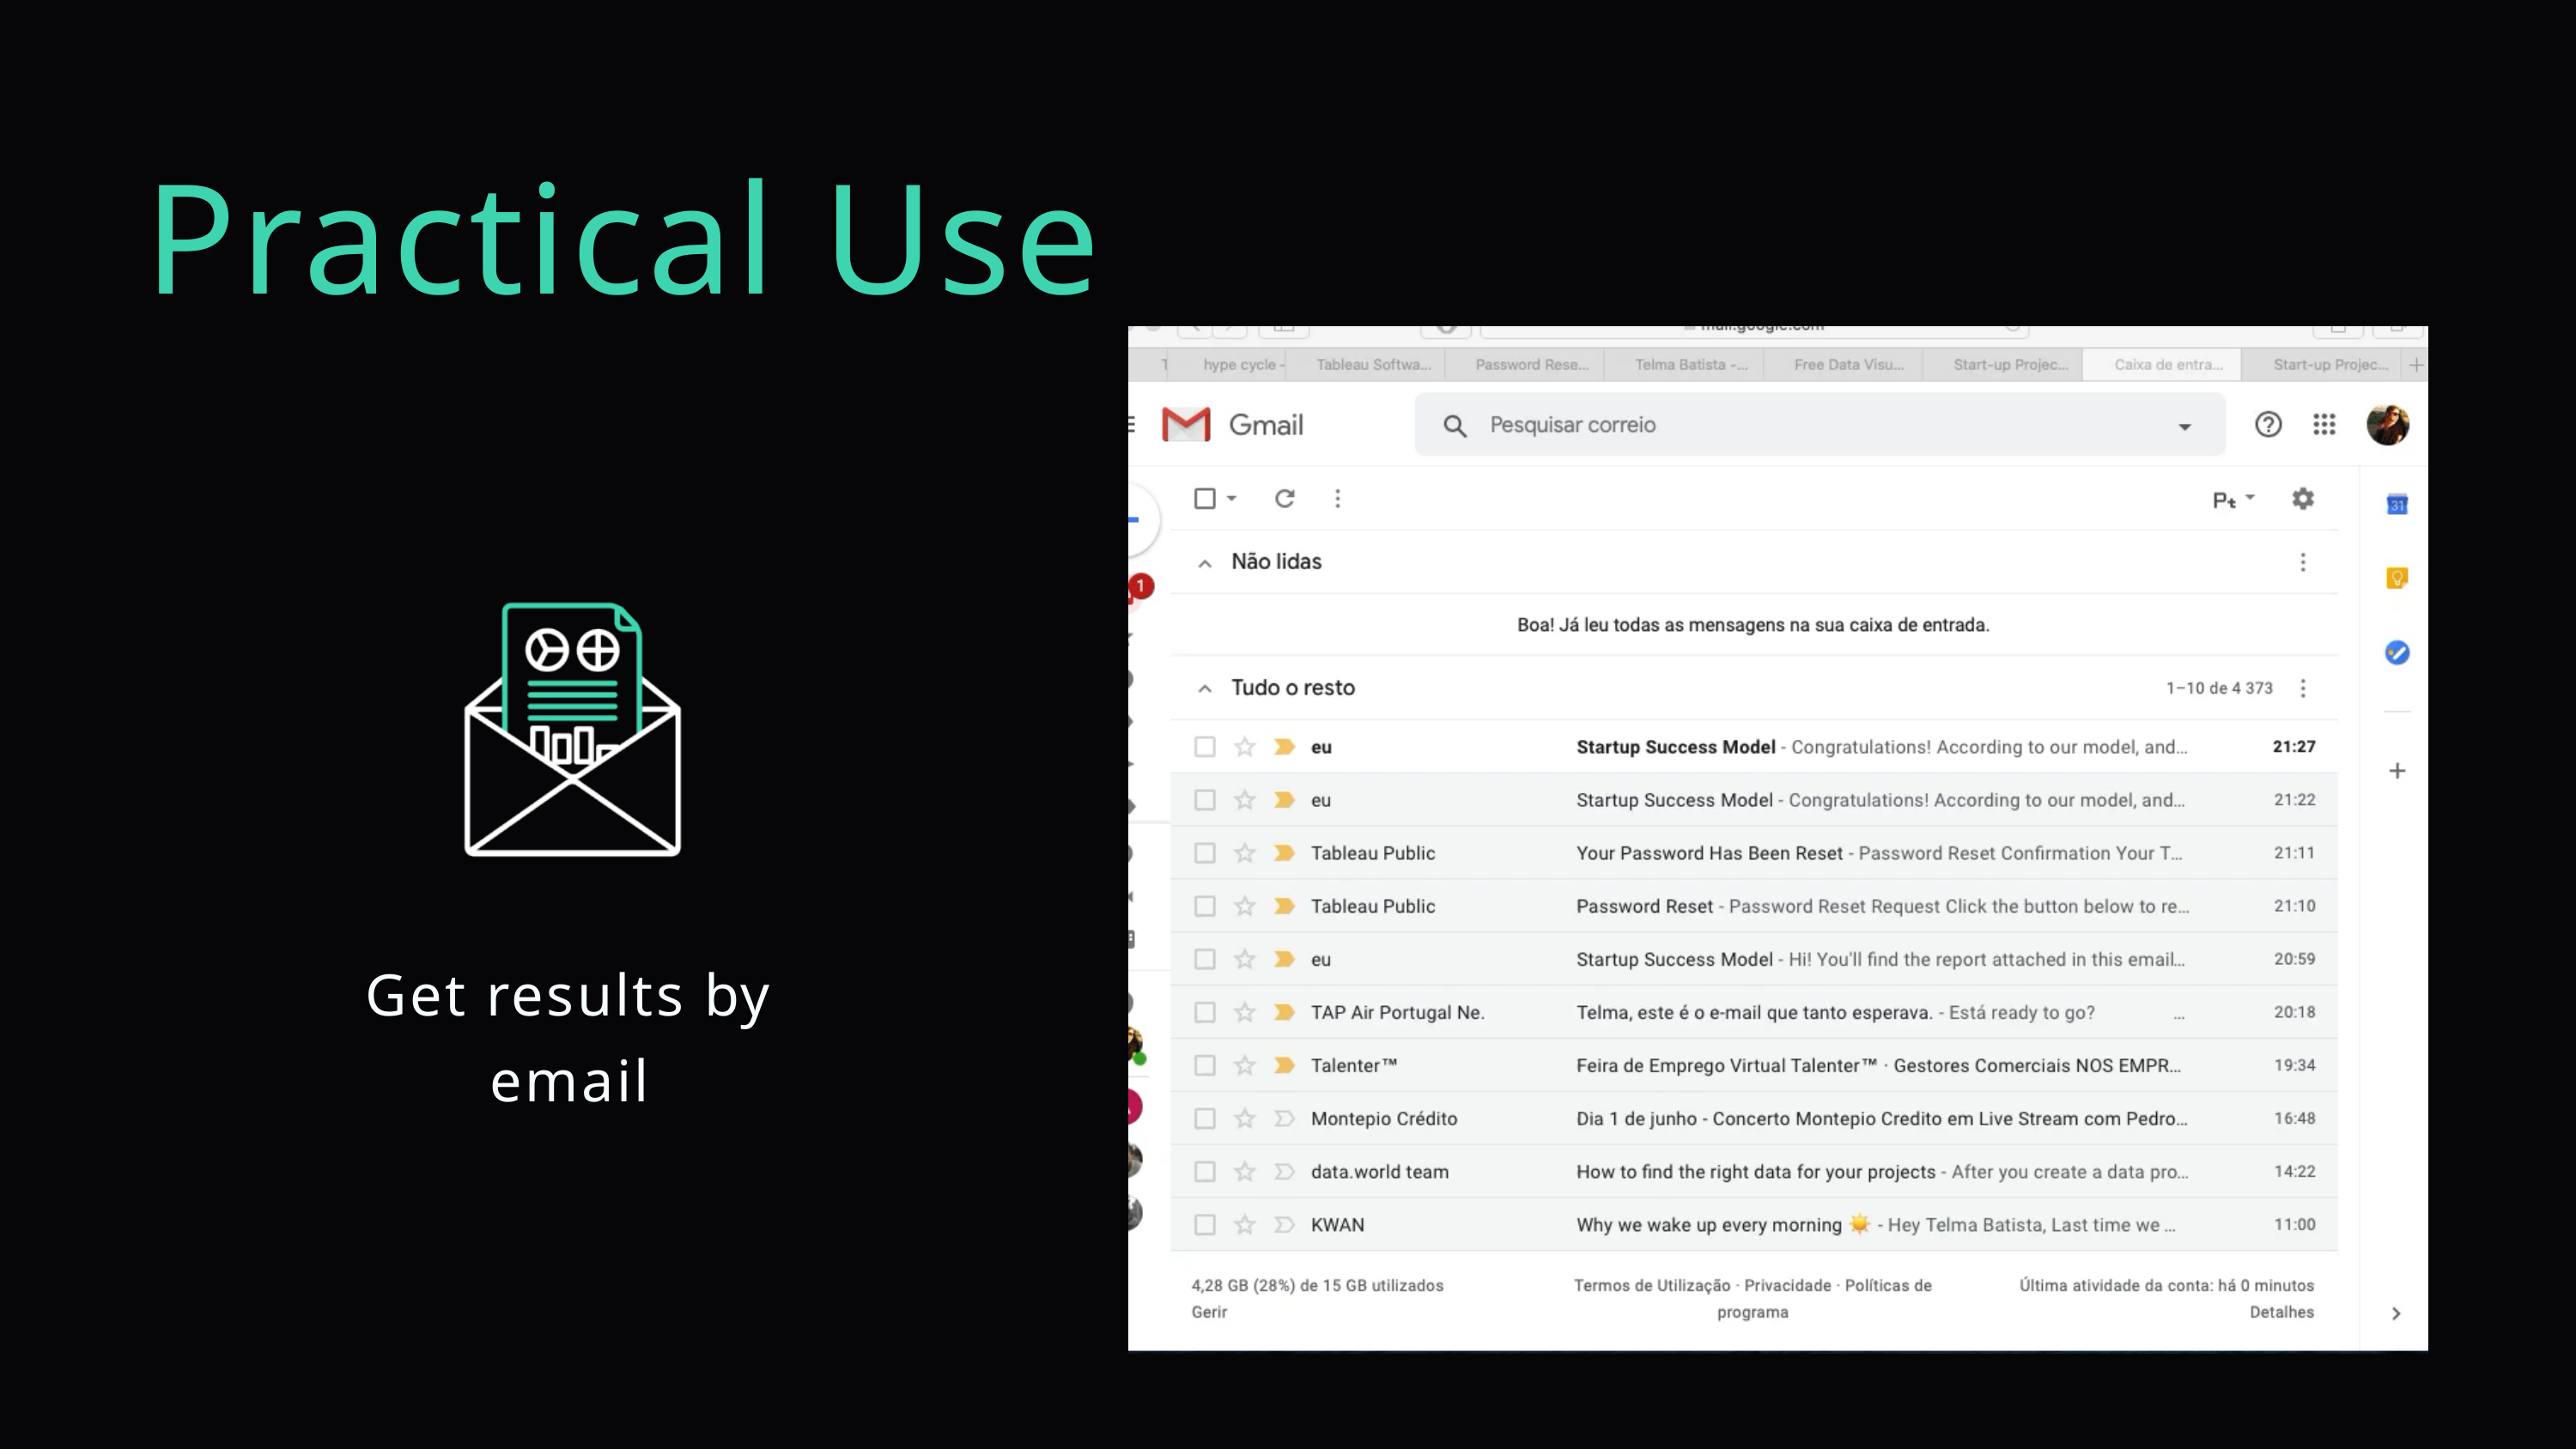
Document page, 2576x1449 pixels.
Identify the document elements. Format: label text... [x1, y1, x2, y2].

text_box Get results by email [352, 978, 787, 1113]
picture [332, 489, 814, 971]
text_box Practical Use [144, 156, 1957, 324]
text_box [1127, 325, 2429, 1355]
